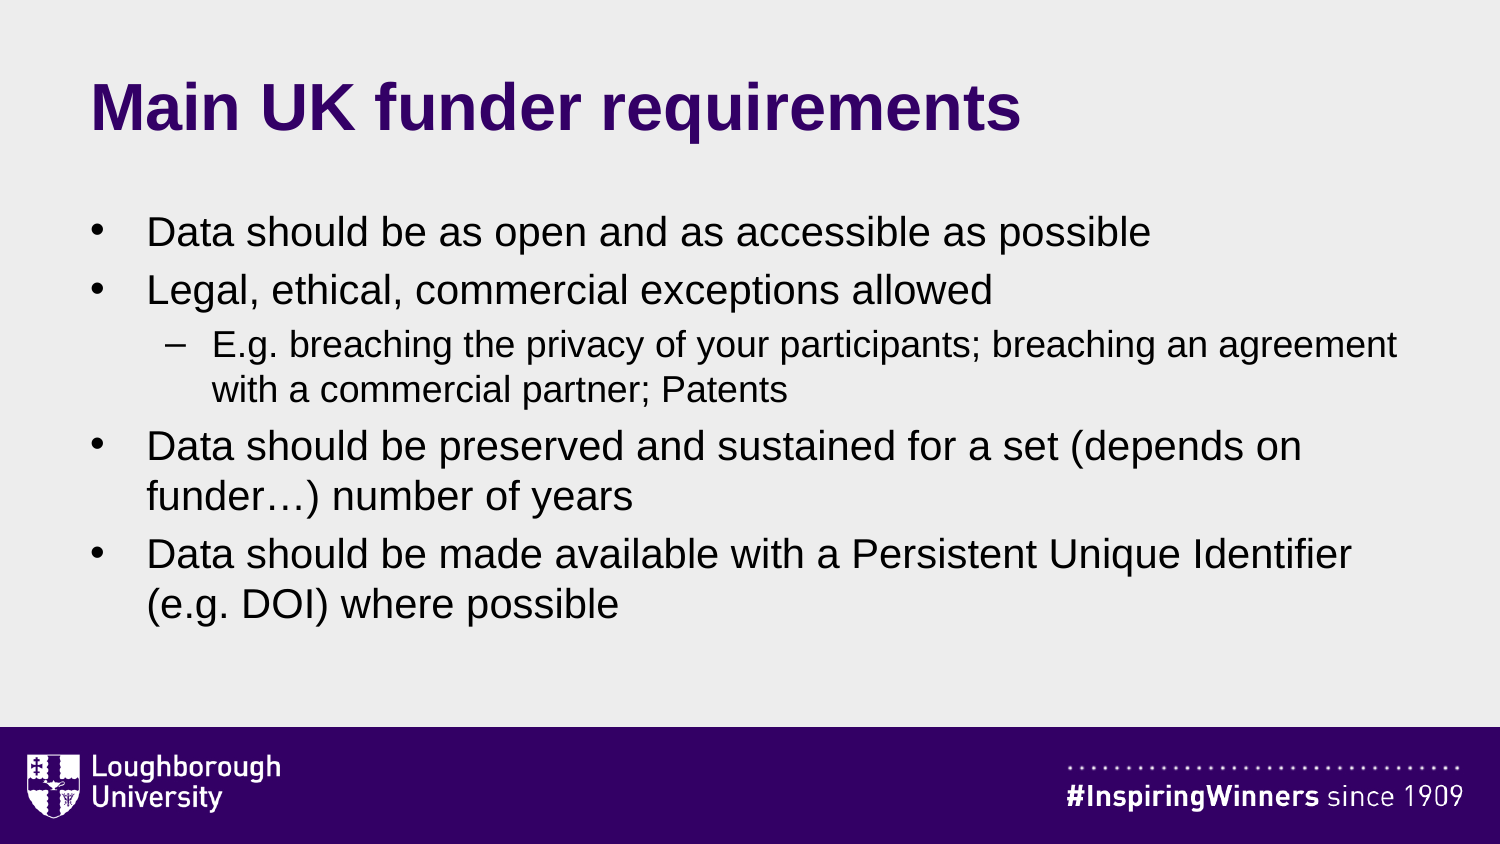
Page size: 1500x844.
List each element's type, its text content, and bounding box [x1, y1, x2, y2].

picture [0, 0, 1500, 844]
list Data should be as open and as accessible as possible Legal, ethical, commercial exceptions allowed E.g. breaching the privacy of your participants; breaching an agreement with a commercial partner; Patents Data should be preserved and sustained for a set (depends on funder…) number of years Data should be made available with a Persistent Unique Identifier (e.g. DOI) where possible [75, 196, 1425, 718]
title Main UK funder requirements [75, 33, 1425, 175]
